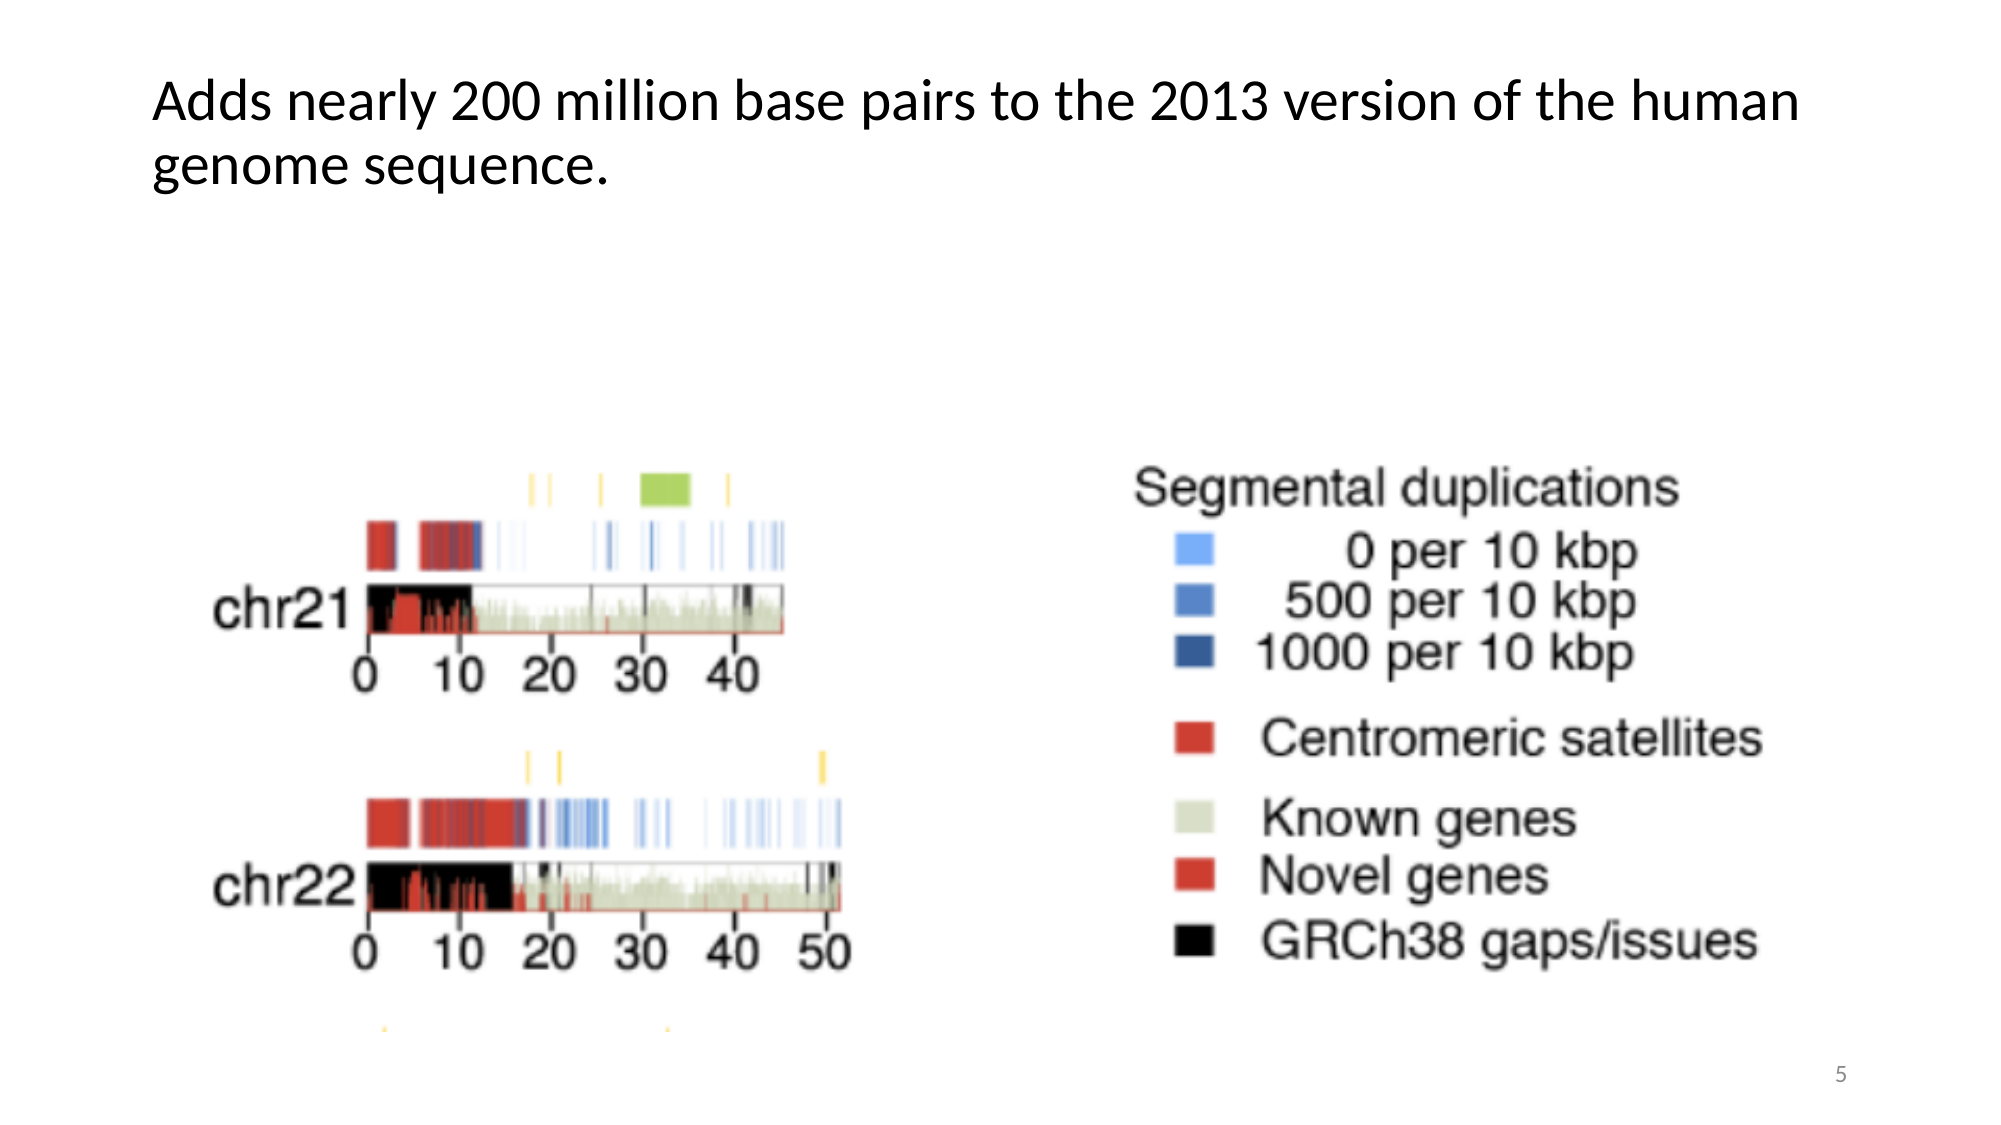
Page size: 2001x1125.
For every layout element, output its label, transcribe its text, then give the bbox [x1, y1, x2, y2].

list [137, 438, 1084, 1032]
picture [1117, 443, 1834, 977]
title Adds nearly 200 million base pairs to the 2013 version of the human genome sequence. [137, 59, 1863, 278]
slide_number 5 [1412, 1042, 1863, 1103]
